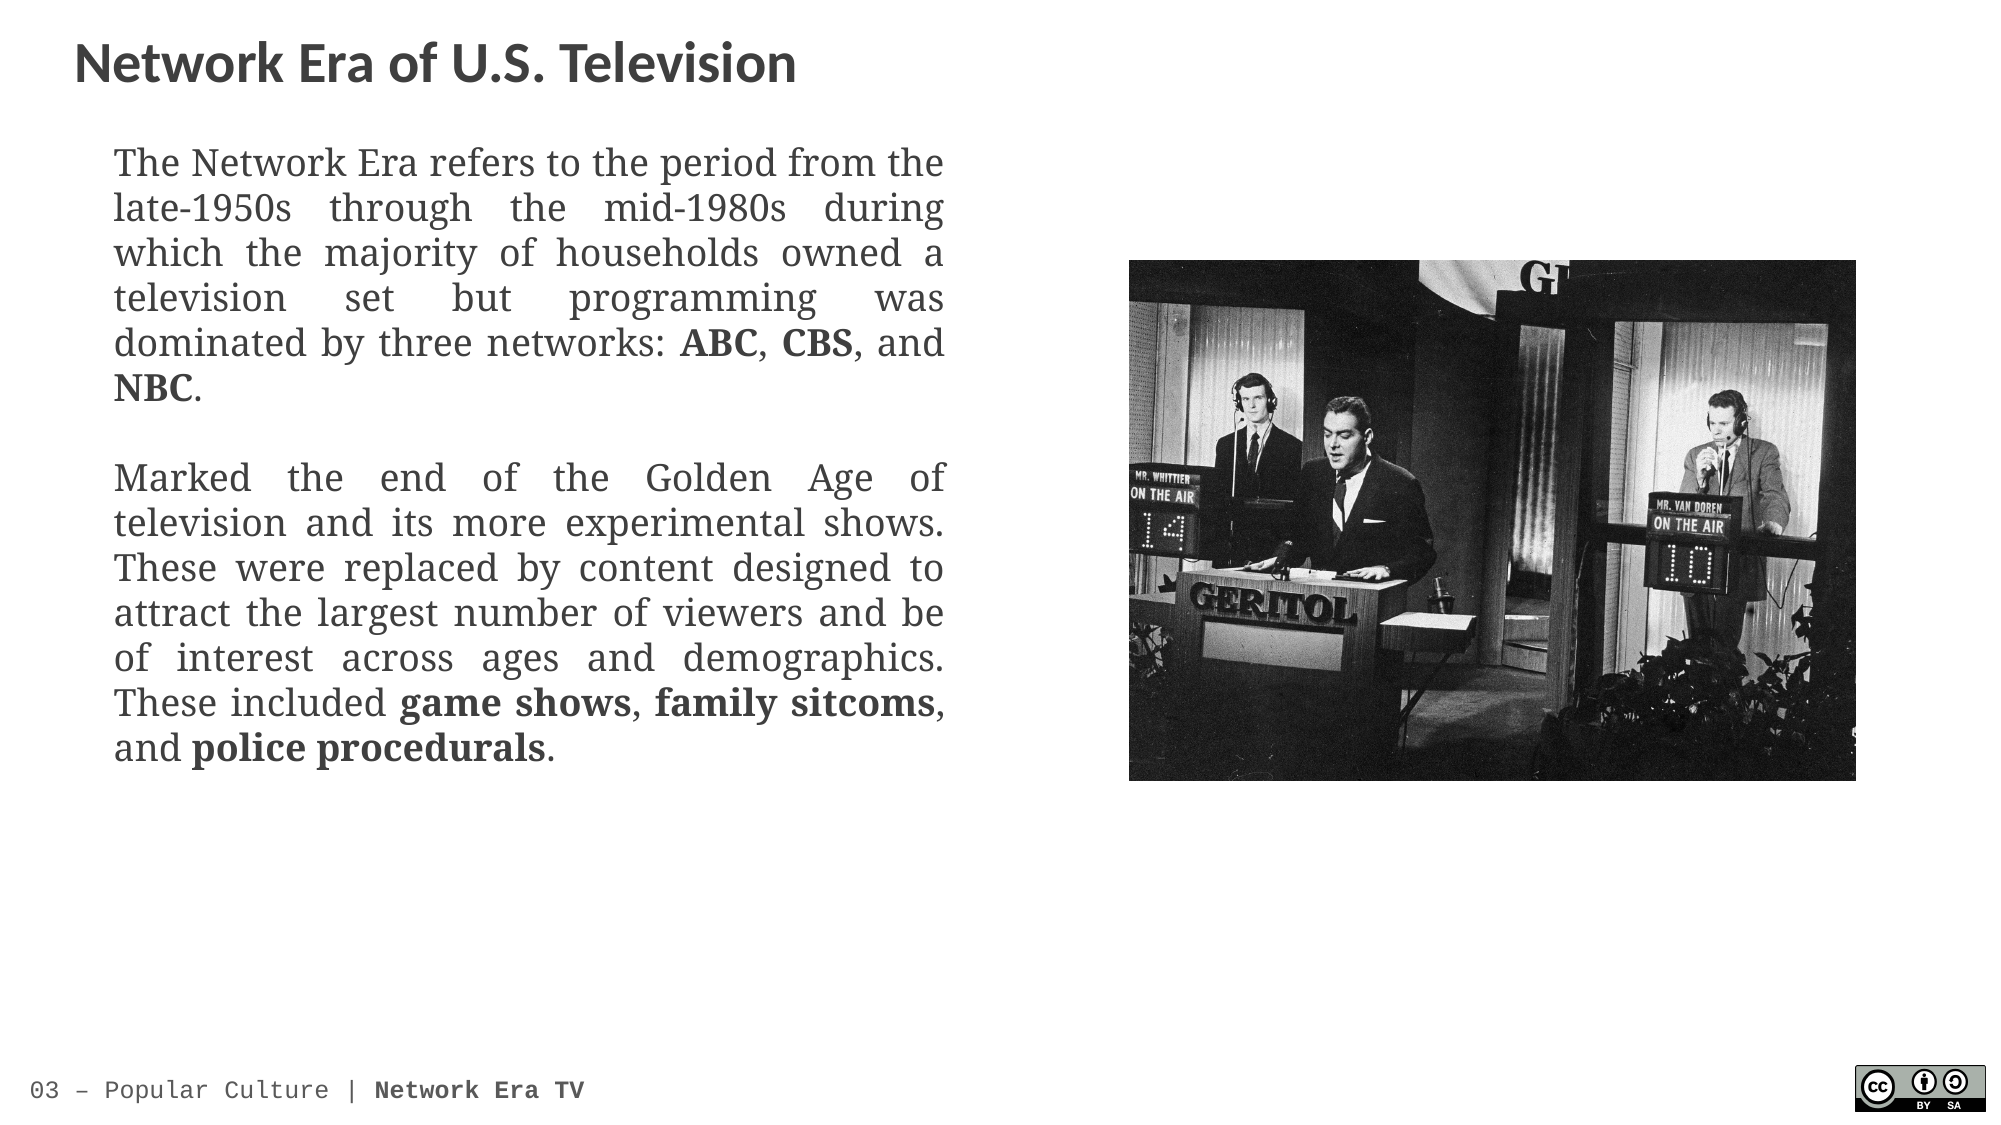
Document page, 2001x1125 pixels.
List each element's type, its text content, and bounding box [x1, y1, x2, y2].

text_box The Network Era refers to the period from the late-1950s through the mid-1980s during which the majority of households owned a television set but programming was dominated by three networks: ABC, CBS, and NBC. Marked the end of the Golden Age of television and its more experimental shows. These were replaced by content designed to attract the largest number of viewers and be of interest across ages and demographics. These included game shows, family sitcoms, and police procedurals. [98, 131, 961, 822]
text_box Network Era of U.S. Television [59, 16, 1442, 102]
picture [1855, 1065, 1986, 1112]
text_box 03 – Popular Culture | Network Era TV [14, 1066, 780, 1111]
picture [1129, 260, 1856, 782]
